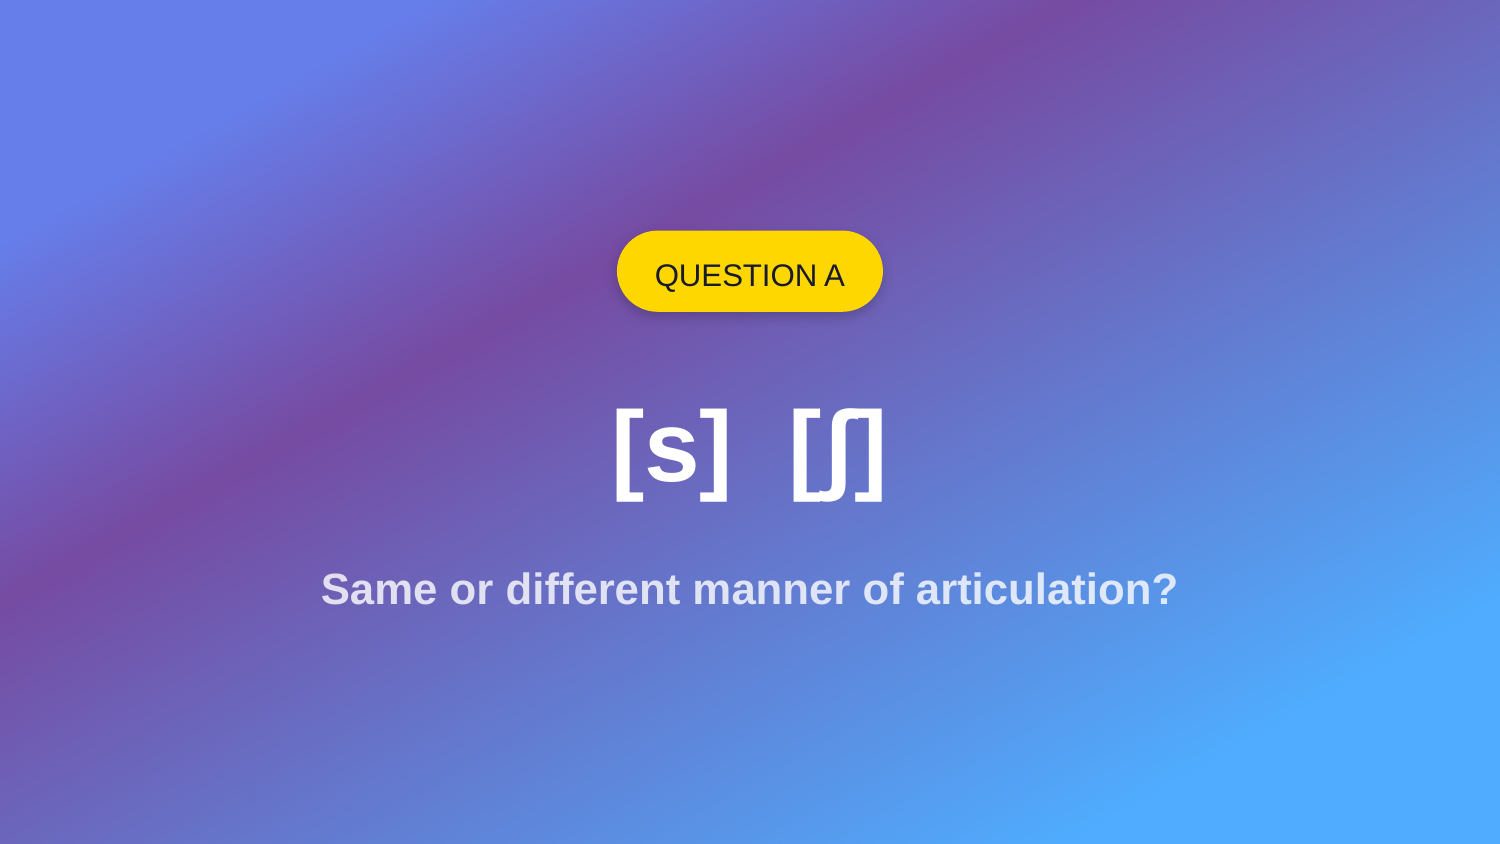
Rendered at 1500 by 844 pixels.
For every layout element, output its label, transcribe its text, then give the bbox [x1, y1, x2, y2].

text_box [s] [ʃ] [577, 361, 922, 502]
picture [0, 0, 1500, 844]
text_box [616, 230, 883, 312]
text_box Same or different manner of articulation? [312, 551, 1188, 614]
text_box QUESTION A [652, 249, 848, 294]
